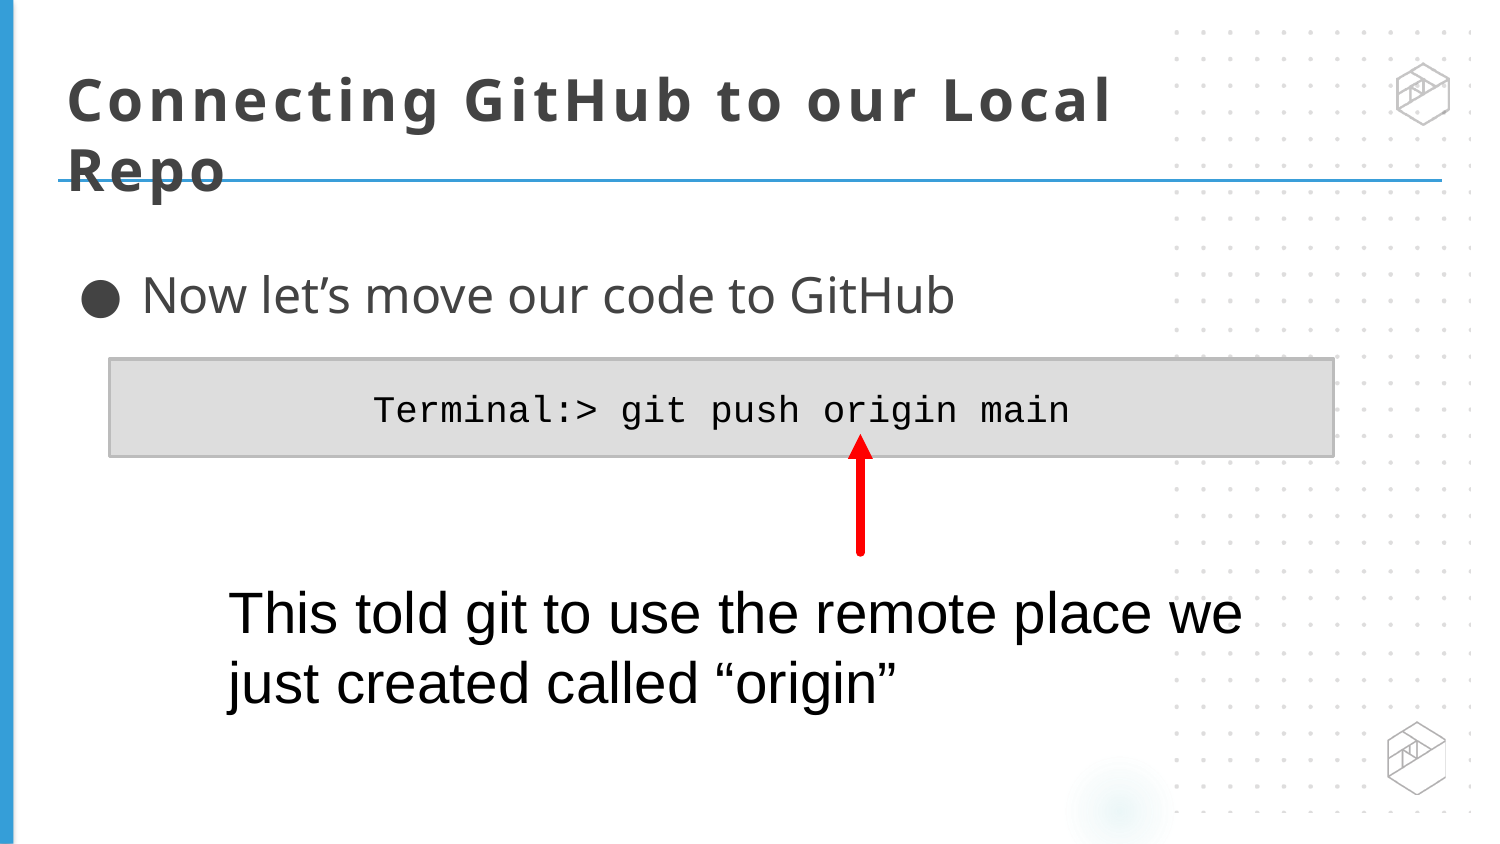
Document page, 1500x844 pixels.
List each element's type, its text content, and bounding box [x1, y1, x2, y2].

text_box This told git to use the remote place we just created called “origin” [214, 567, 1286, 723]
picture [1058, 750, 1181, 844]
text_box Terminal:> git push origin main [108, 357, 1335, 458]
picture [1396, 62, 1451, 126]
text_box Connecting GitHub to our Local Repo [51, 48, 1265, 142]
list Now let’s move our code to GitHub [51, 239, 1449, 675]
